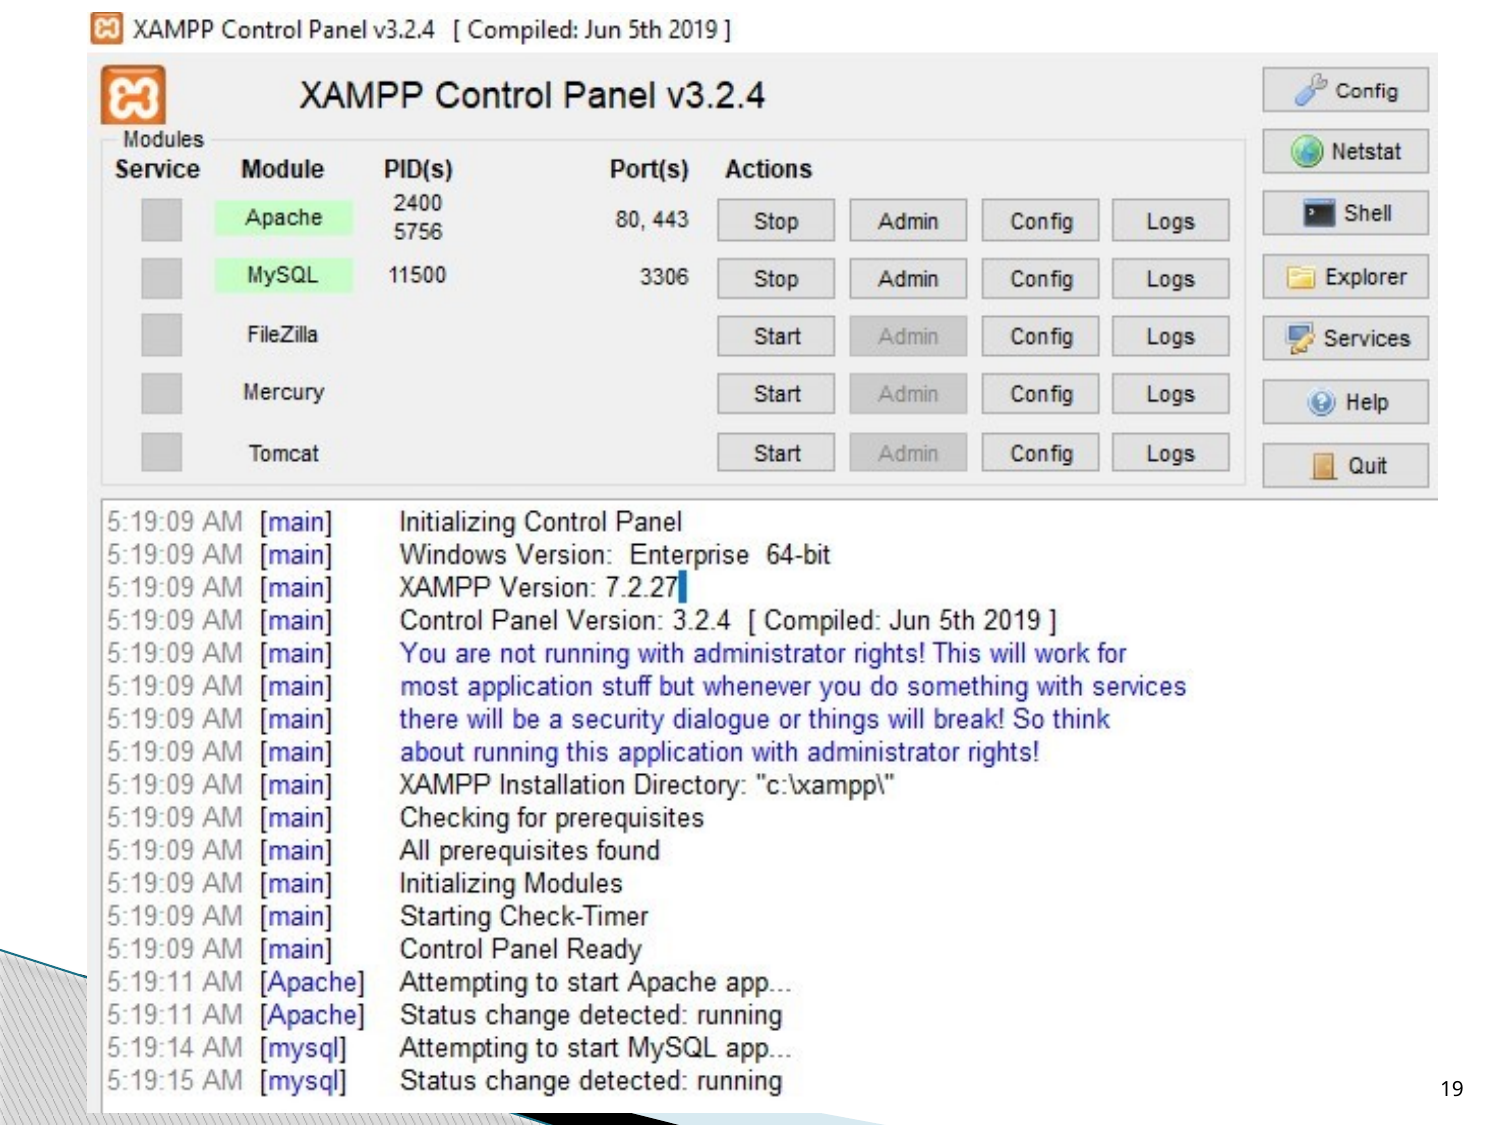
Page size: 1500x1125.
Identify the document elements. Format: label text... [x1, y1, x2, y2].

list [87, 12, 1438, 1113]
slide_number 19 [1442, 1051, 1479, 1112]
